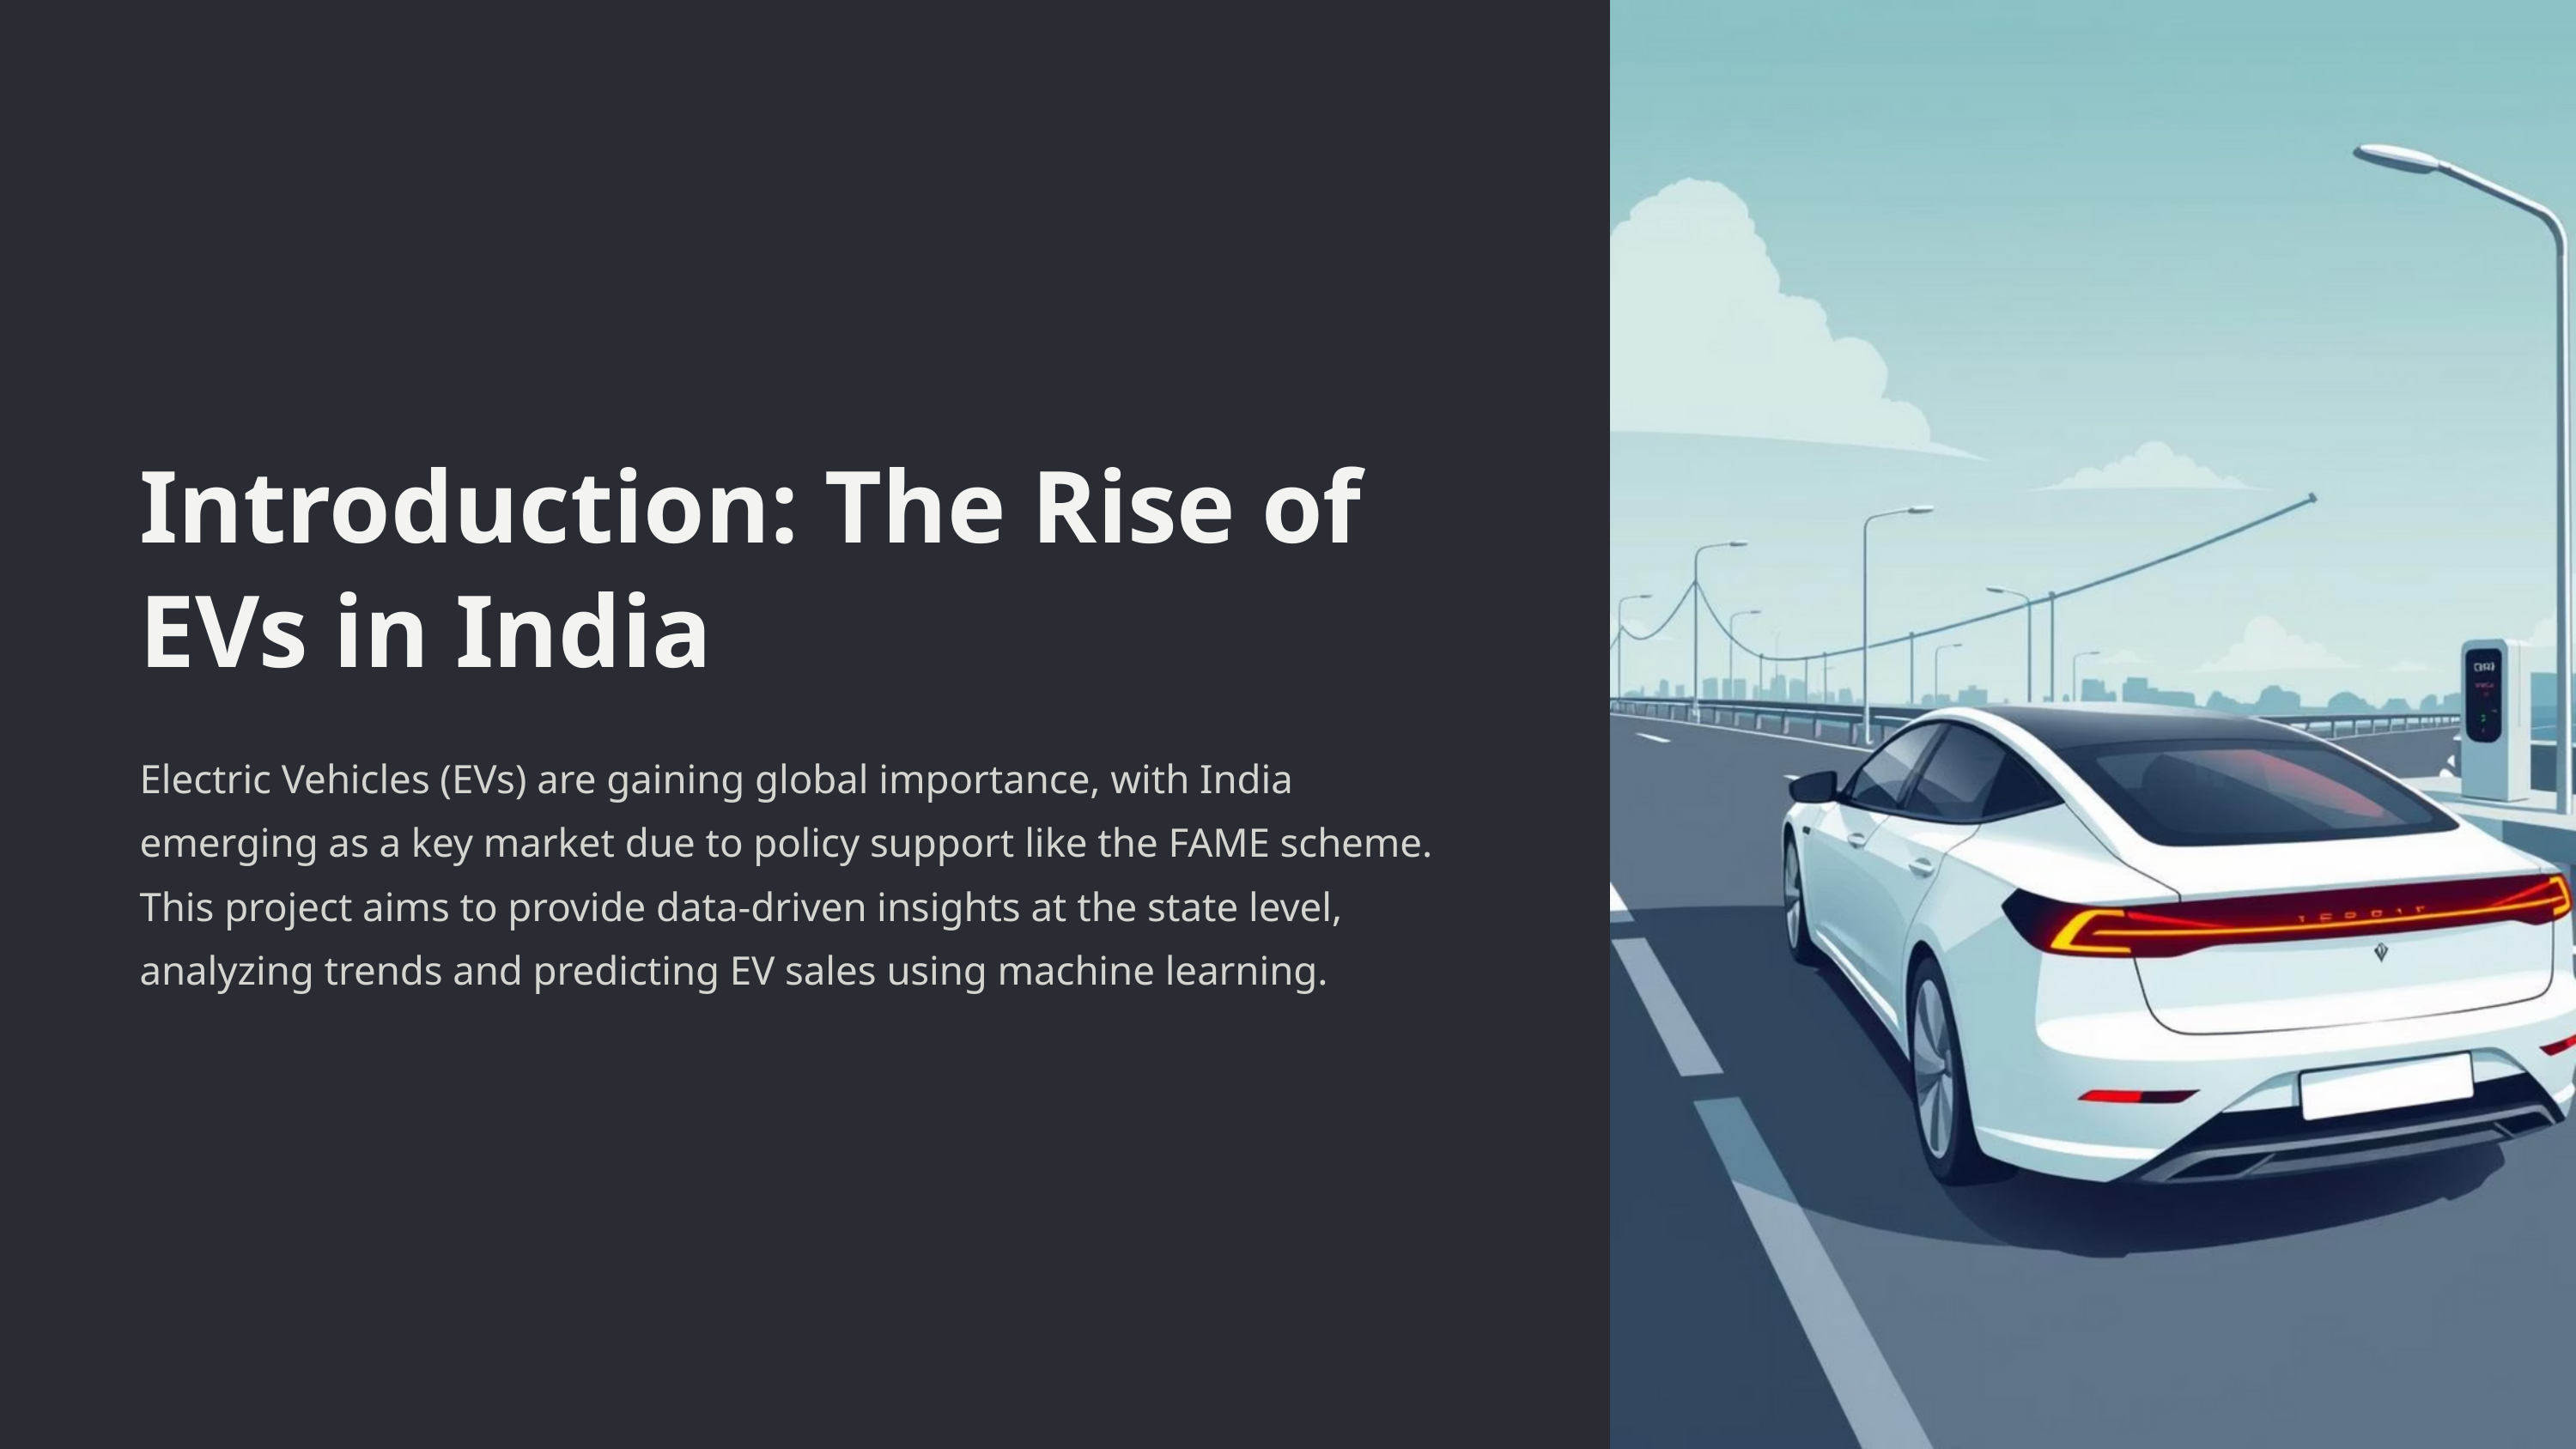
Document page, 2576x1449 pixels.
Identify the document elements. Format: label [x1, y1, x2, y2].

text_box [1609, 0, 2576, 1449]
text_box [0, 0, 1607, 1449]
